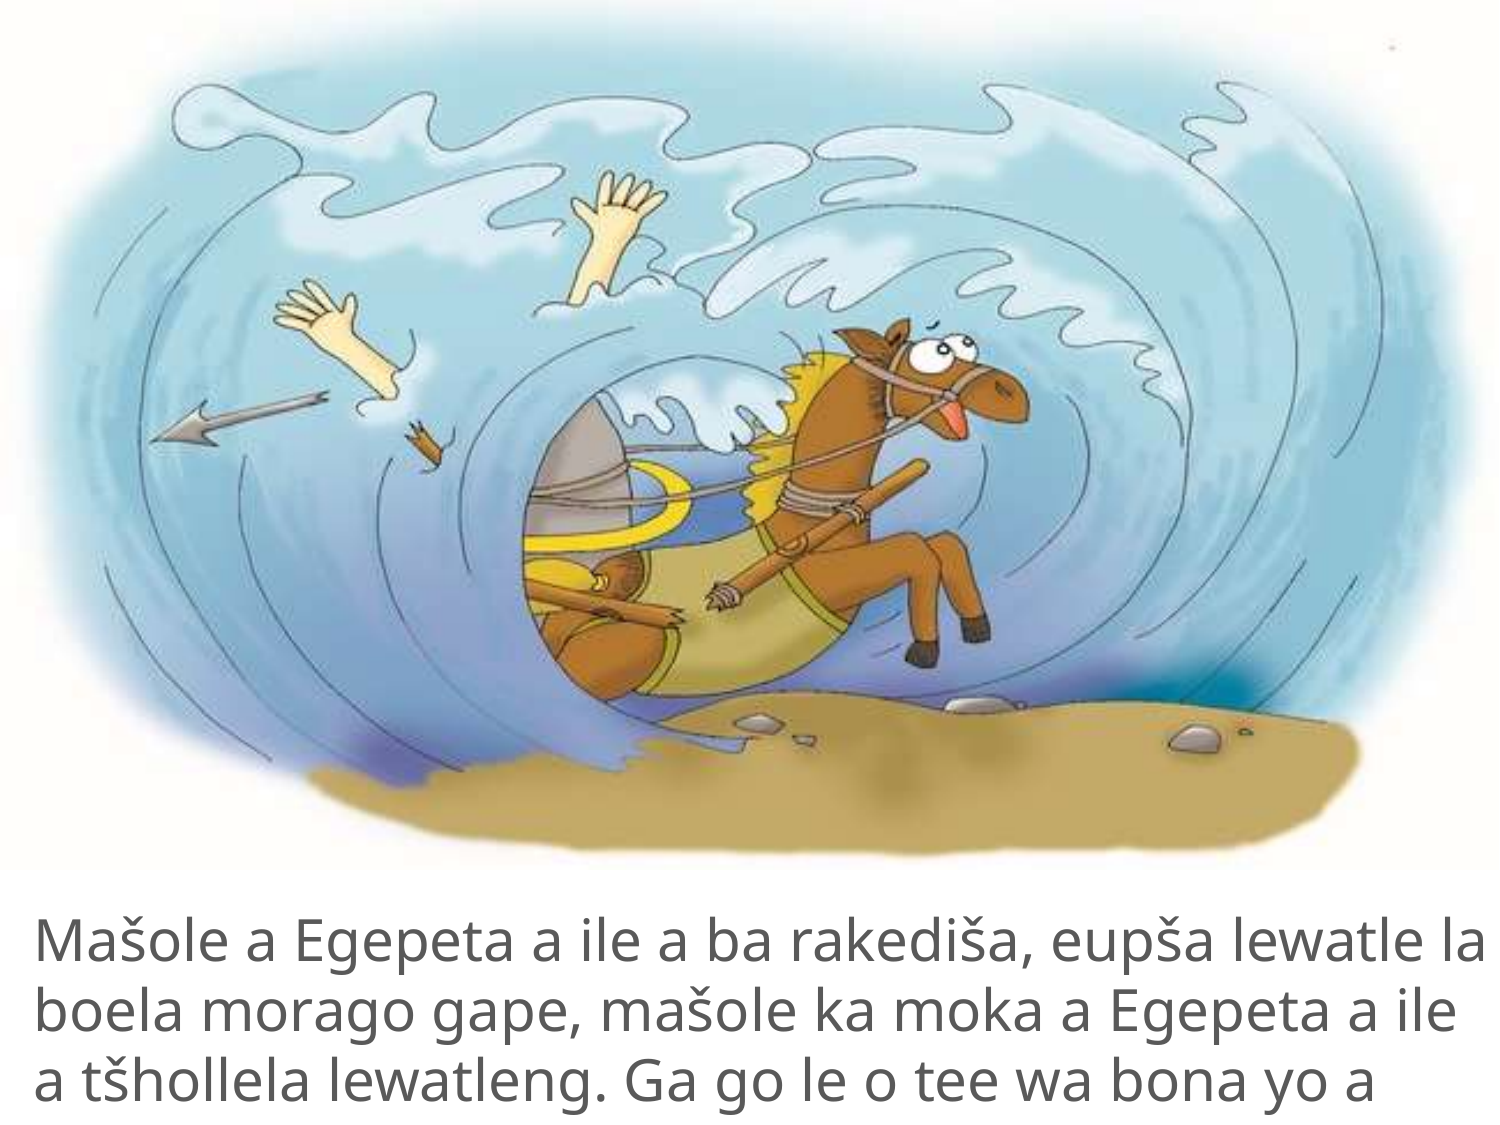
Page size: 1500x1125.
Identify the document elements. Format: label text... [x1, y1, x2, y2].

text_box Mašole a Egepeta a ile a ba rakediša, eupša lewatle la boela morago gape, mašole ka moka a Egepeta a ile a tšhollela lewatleng. Ga go le o tee wa bona yo a ilego a phologa. [18, 895, 1500, 1125]
picture [0, 0, 1500, 870]
